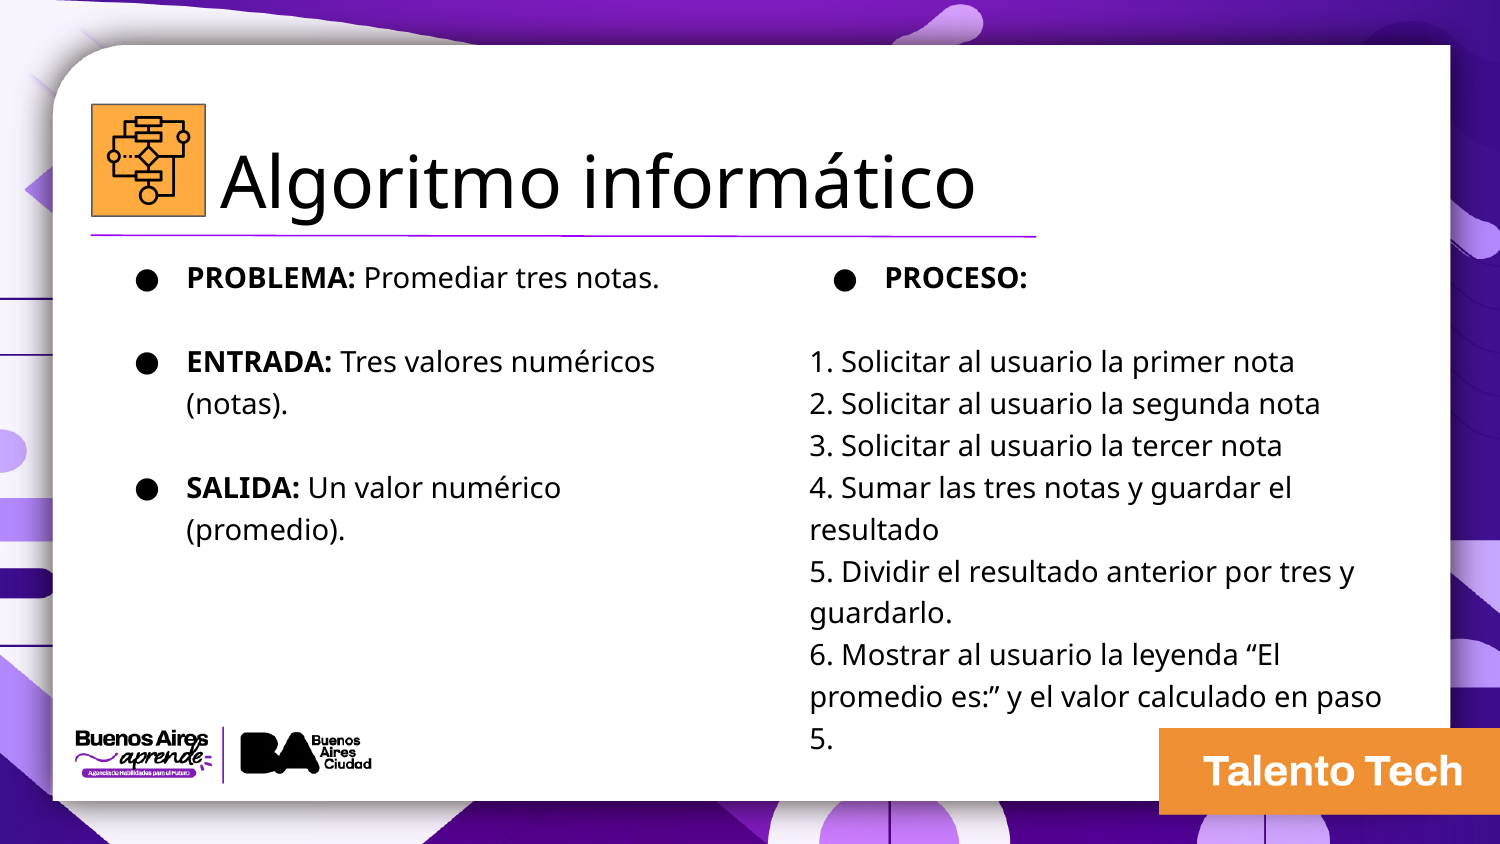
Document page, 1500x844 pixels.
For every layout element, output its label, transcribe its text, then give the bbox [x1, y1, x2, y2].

text_box PROBLEMA: Promediar tres notas. ENTRADA: Tres valores numéricos (notas). SALIDA: Un valor numérico (promedio). [96, 245, 731, 719]
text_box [90, 103, 207, 218]
text_box PROCESO: 1. Solicitar al usuario la primer nota 2. Solicitar al usuario la segunda nota 3. Solicitar al usuario la tercer nota 4. Sumar las tres notas y guardar el resultado 5. Dividir el resultado anterior por tres y guardarlo. 6. Mostrar al usuario la leyenda “El promedio es:” y el valor calculado en paso 5. [794, 237, 1428, 719]
text_box Algoritmo informático [220, 118, 1421, 223]
picture [0, 0, 1500, 844]
